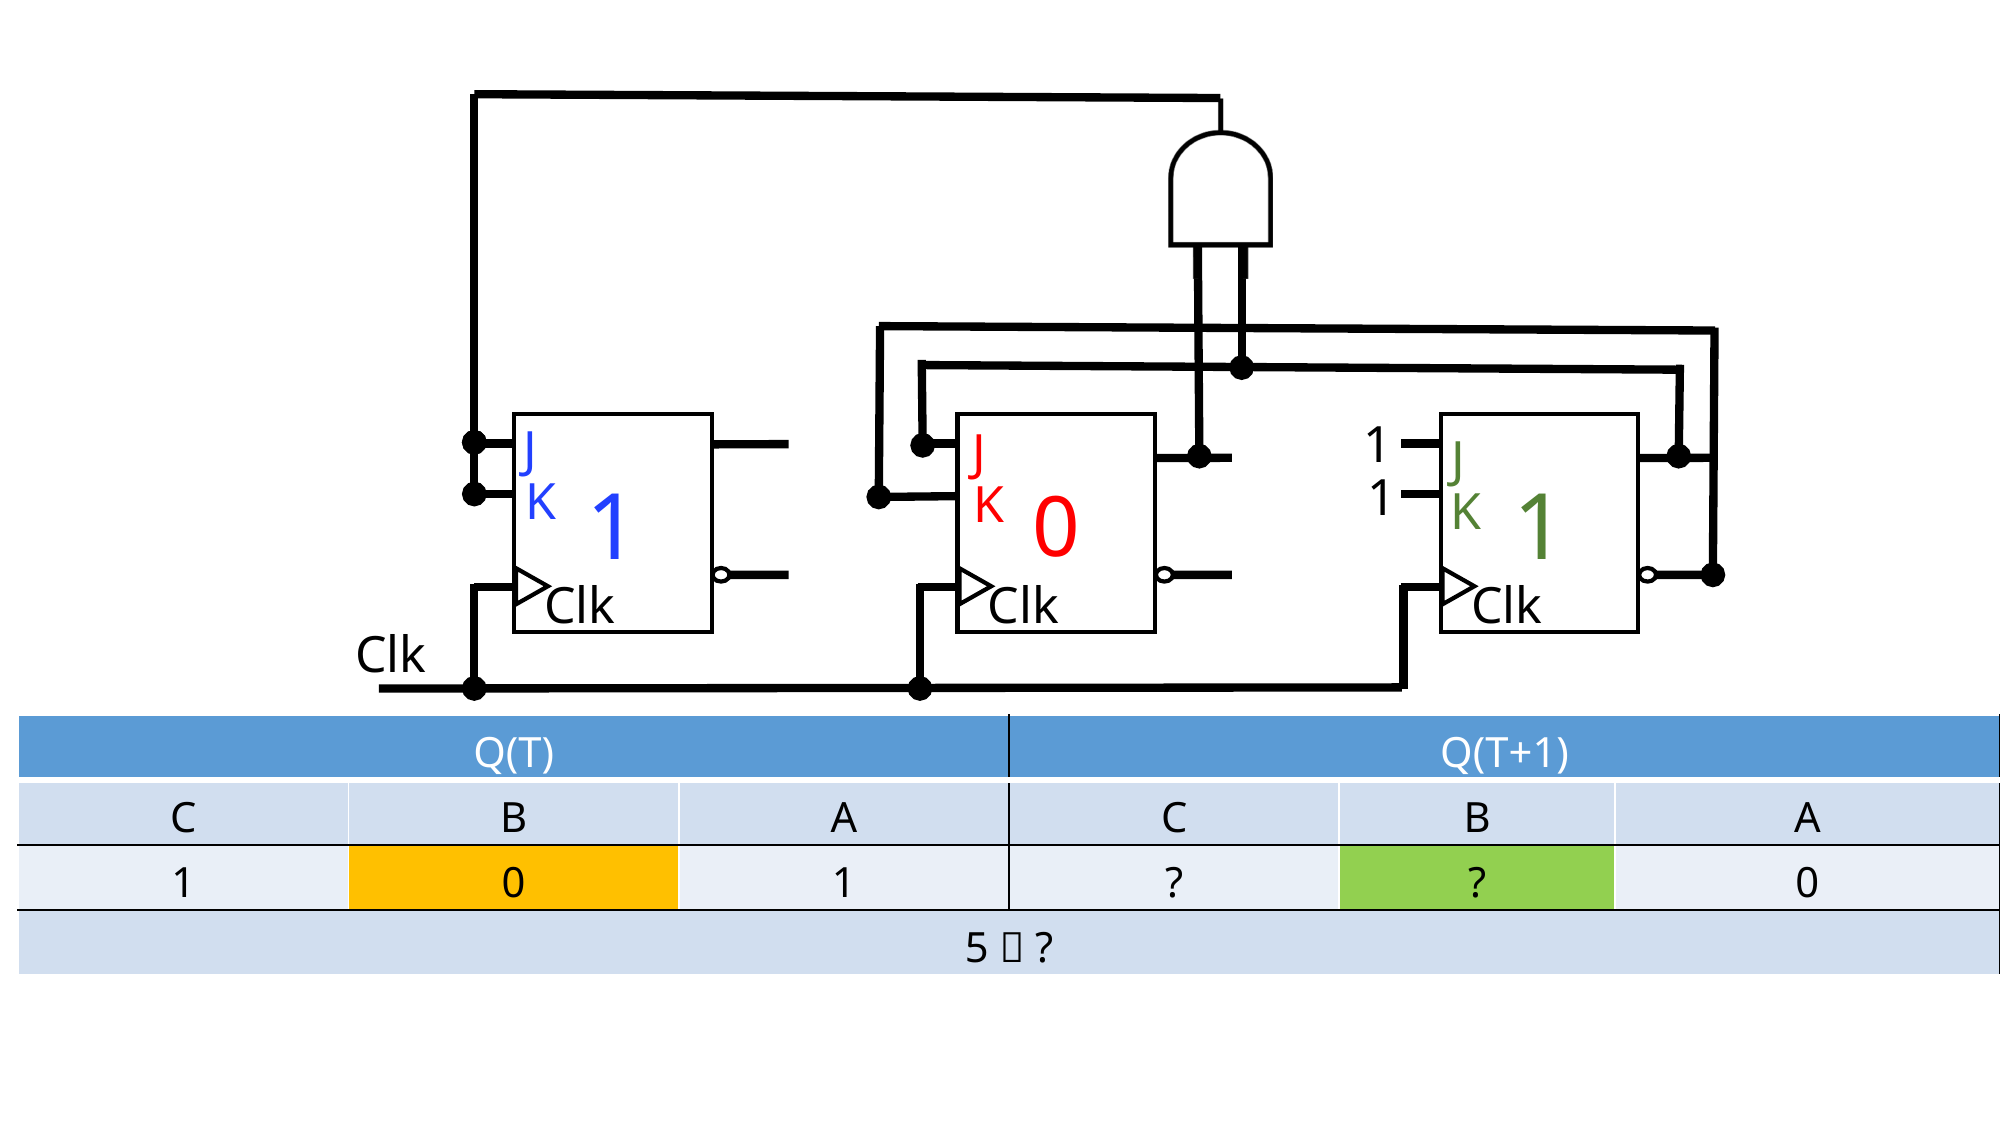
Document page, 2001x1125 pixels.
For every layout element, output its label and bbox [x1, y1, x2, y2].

table_cell [349, 846, 678, 909]
table_cell [349, 783, 678, 844]
table_cell [19, 911, 1999, 974]
table_header [19, 716, 1008, 777]
table_cell [680, 783, 1008, 844]
table_cell [1616, 783, 1999, 844]
table_header [1010, 716, 1999, 777]
picture [1130, 99, 1311, 279]
table_cell [1340, 846, 1614, 909]
table_cell [1340, 783, 1614, 844]
table_cell [1010, 783, 1338, 844]
table_cell [19, 846, 348, 909]
table_cell [19, 783, 348, 844]
text_box [340, 93, 1716, 691]
table_cell [1616, 846, 1999, 909]
table_cell [680, 846, 1008, 909]
table_cell [1010, 846, 1338, 909]
